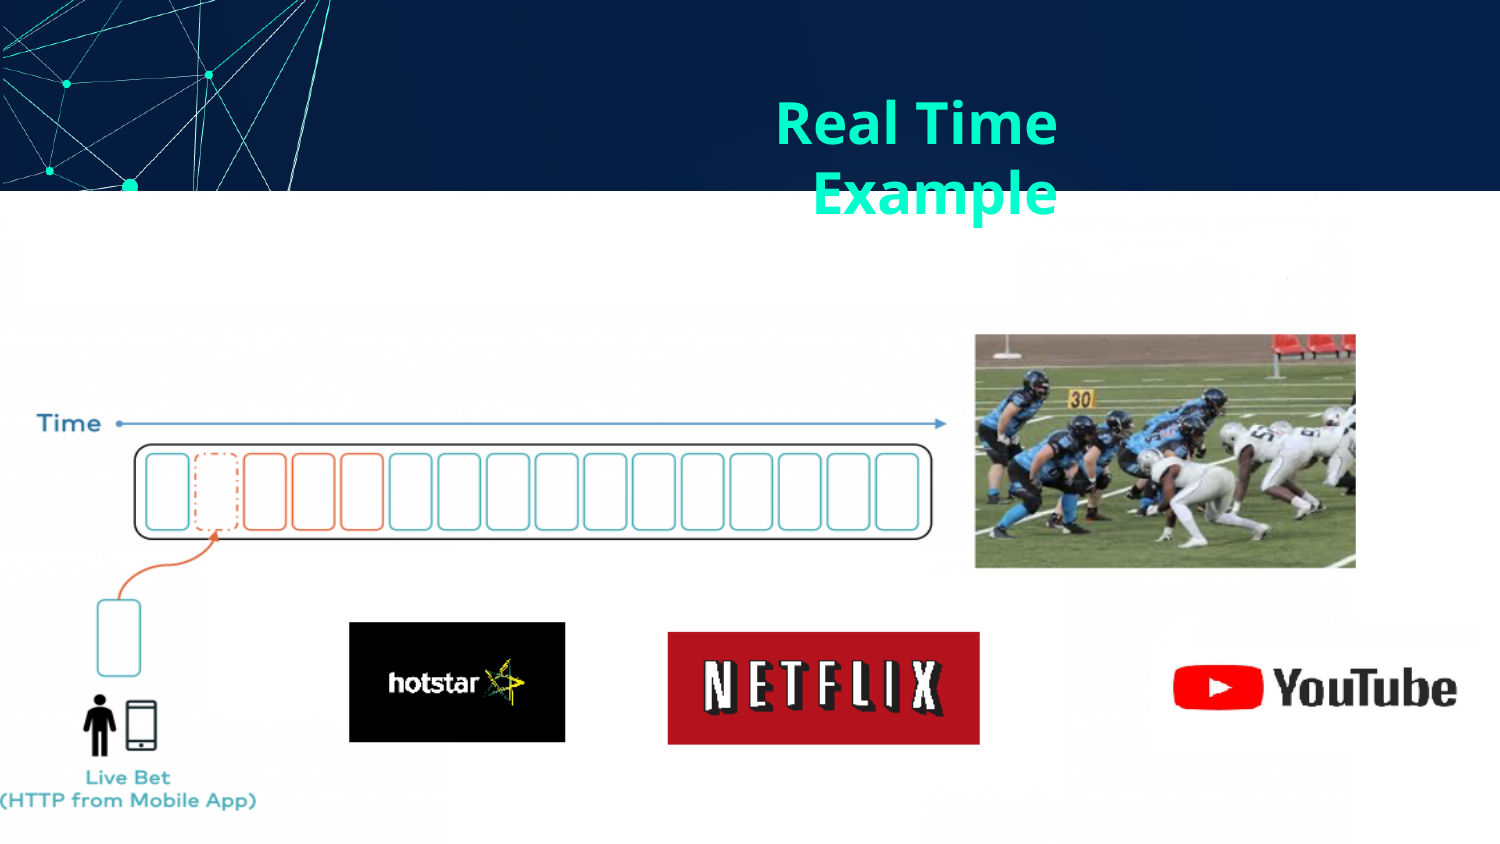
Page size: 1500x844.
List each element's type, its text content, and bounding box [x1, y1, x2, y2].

picture [0, 0, 1500, 844]
text_box Real Time Example [503, 71, 1074, 189]
